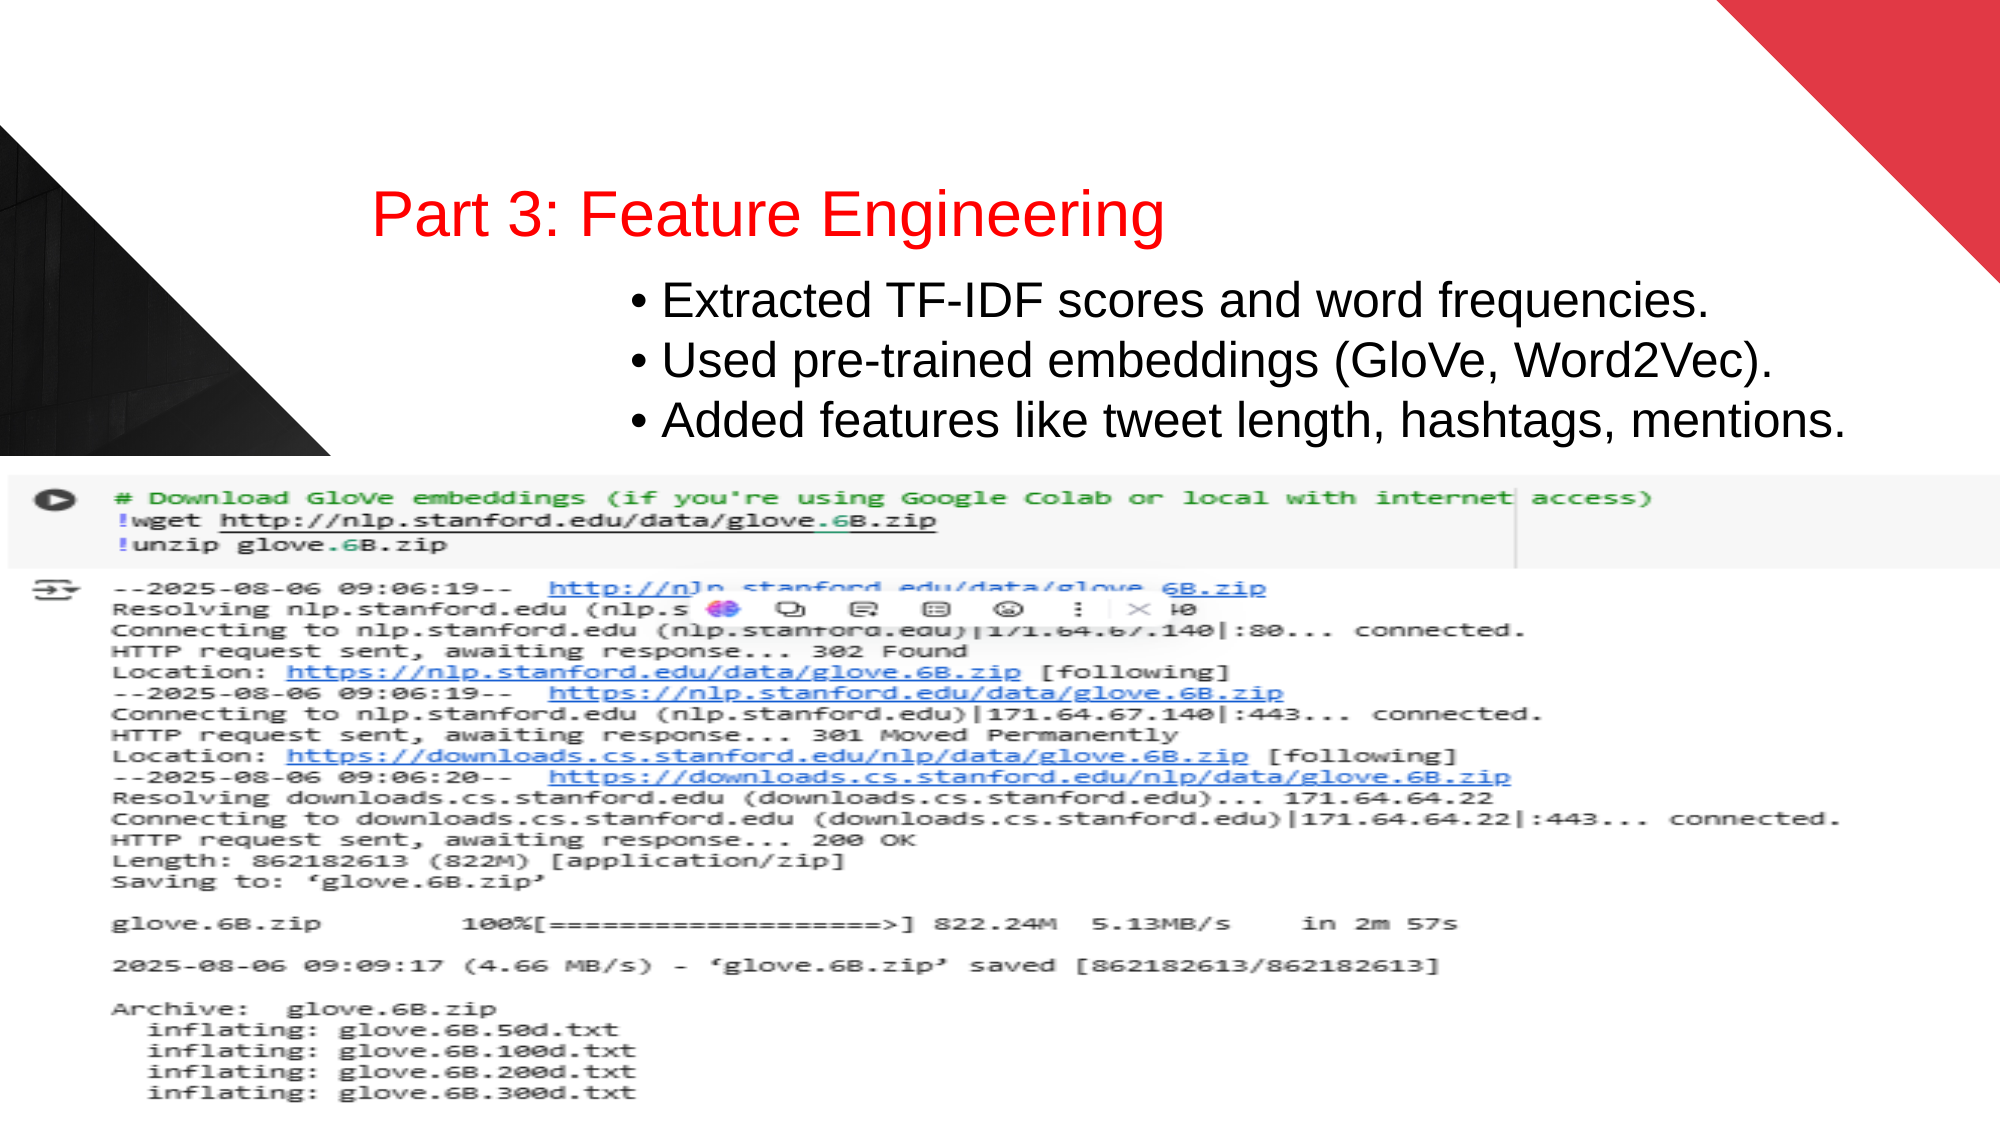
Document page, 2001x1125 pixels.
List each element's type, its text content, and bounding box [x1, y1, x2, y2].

text_box • Extracted TF-IDF scores and word frequencies. • Used pre-trained embeddings (GloVe, Word2Vec). • Added features like tweet length, hashtags, mentions. [615, 259, 1977, 455]
picture [0, 125, 2000, 1125]
text_box Part 3: Feature Engineering [356, 164, 1445, 327]
